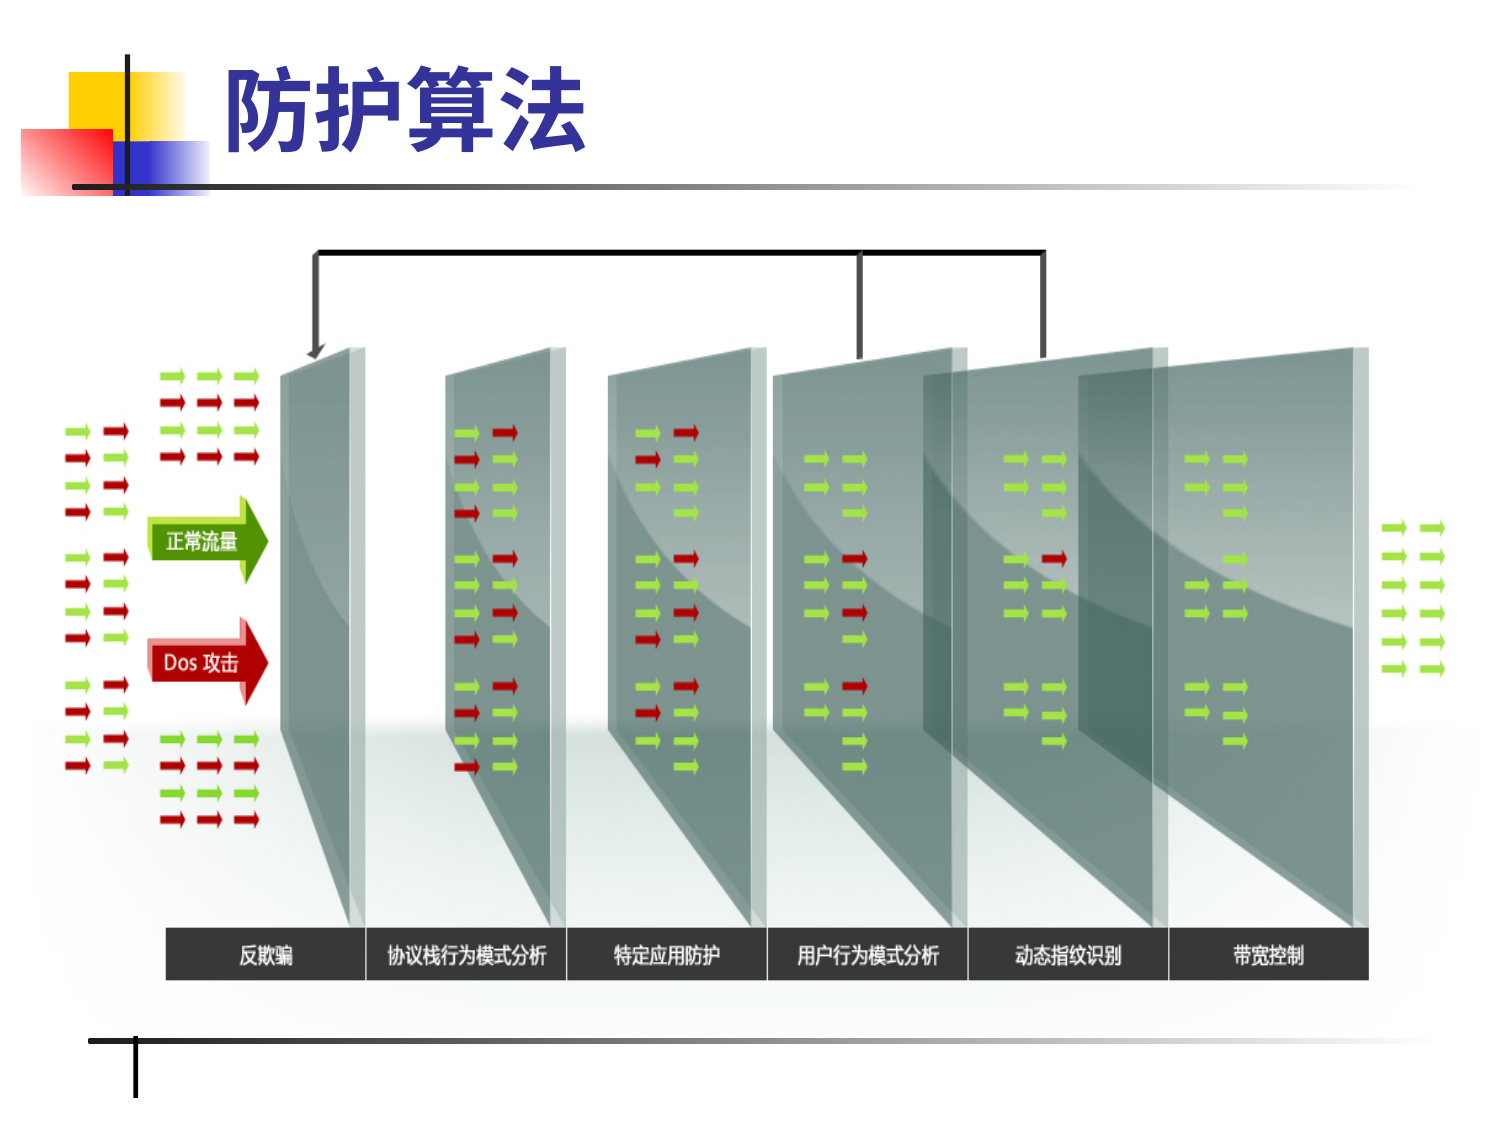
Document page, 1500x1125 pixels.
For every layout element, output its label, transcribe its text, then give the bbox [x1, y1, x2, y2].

title 防护算法 [206, 57, 1438, 171]
picture [12, 195, 1487, 1037]
